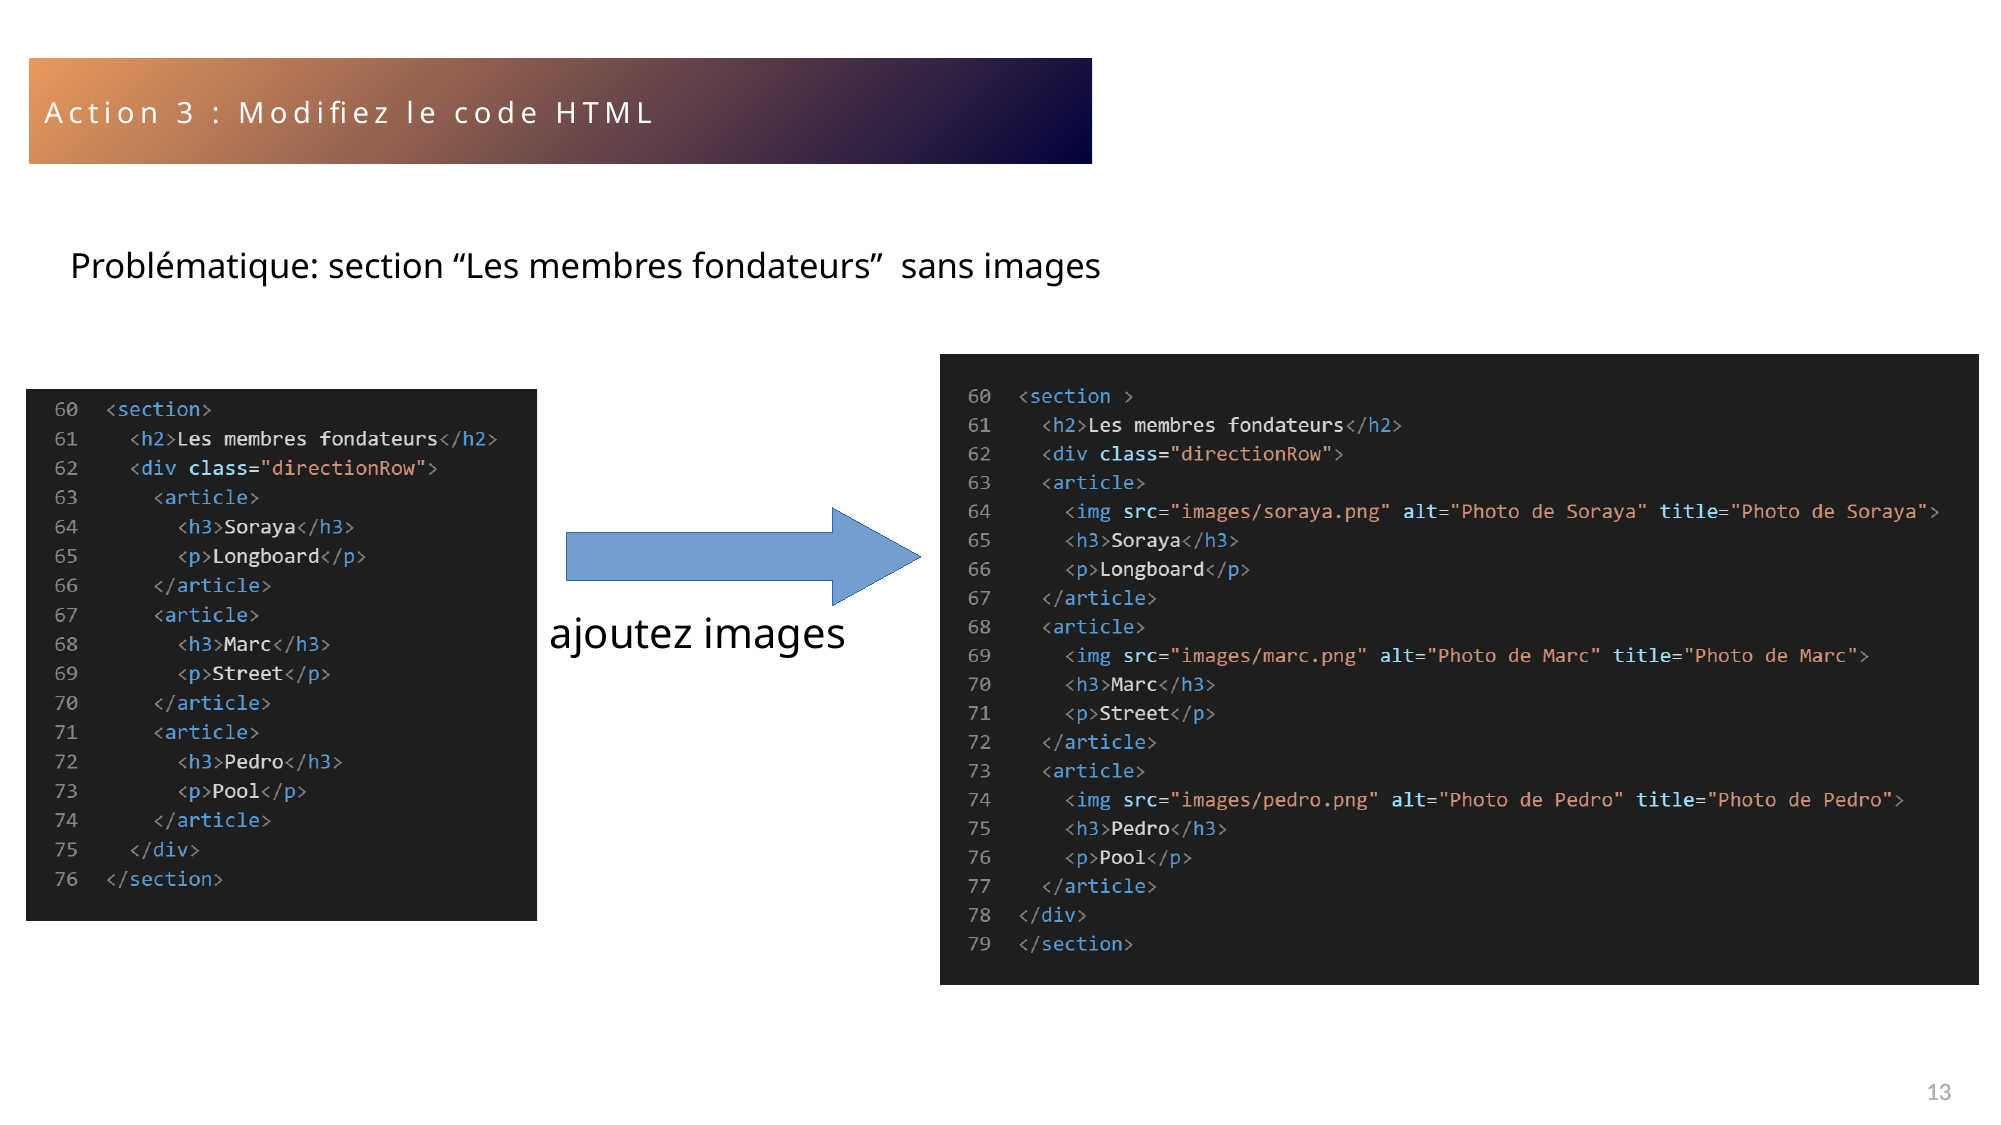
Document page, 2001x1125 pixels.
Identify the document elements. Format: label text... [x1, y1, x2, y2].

slide_number 13 [1894, 1061, 1967, 1121]
list ajoutez images [474, 528, 921, 1010]
list Problématique: section “Les membres fondateurs” sans images [55, 236, 1187, 301]
text_box [832, 507, 870, 528]
picture [26, 389, 538, 921]
text_box Action 3 : Modifiez le code HTML [29, 58, 1093, 164]
picture [940, 354, 1979, 985]
